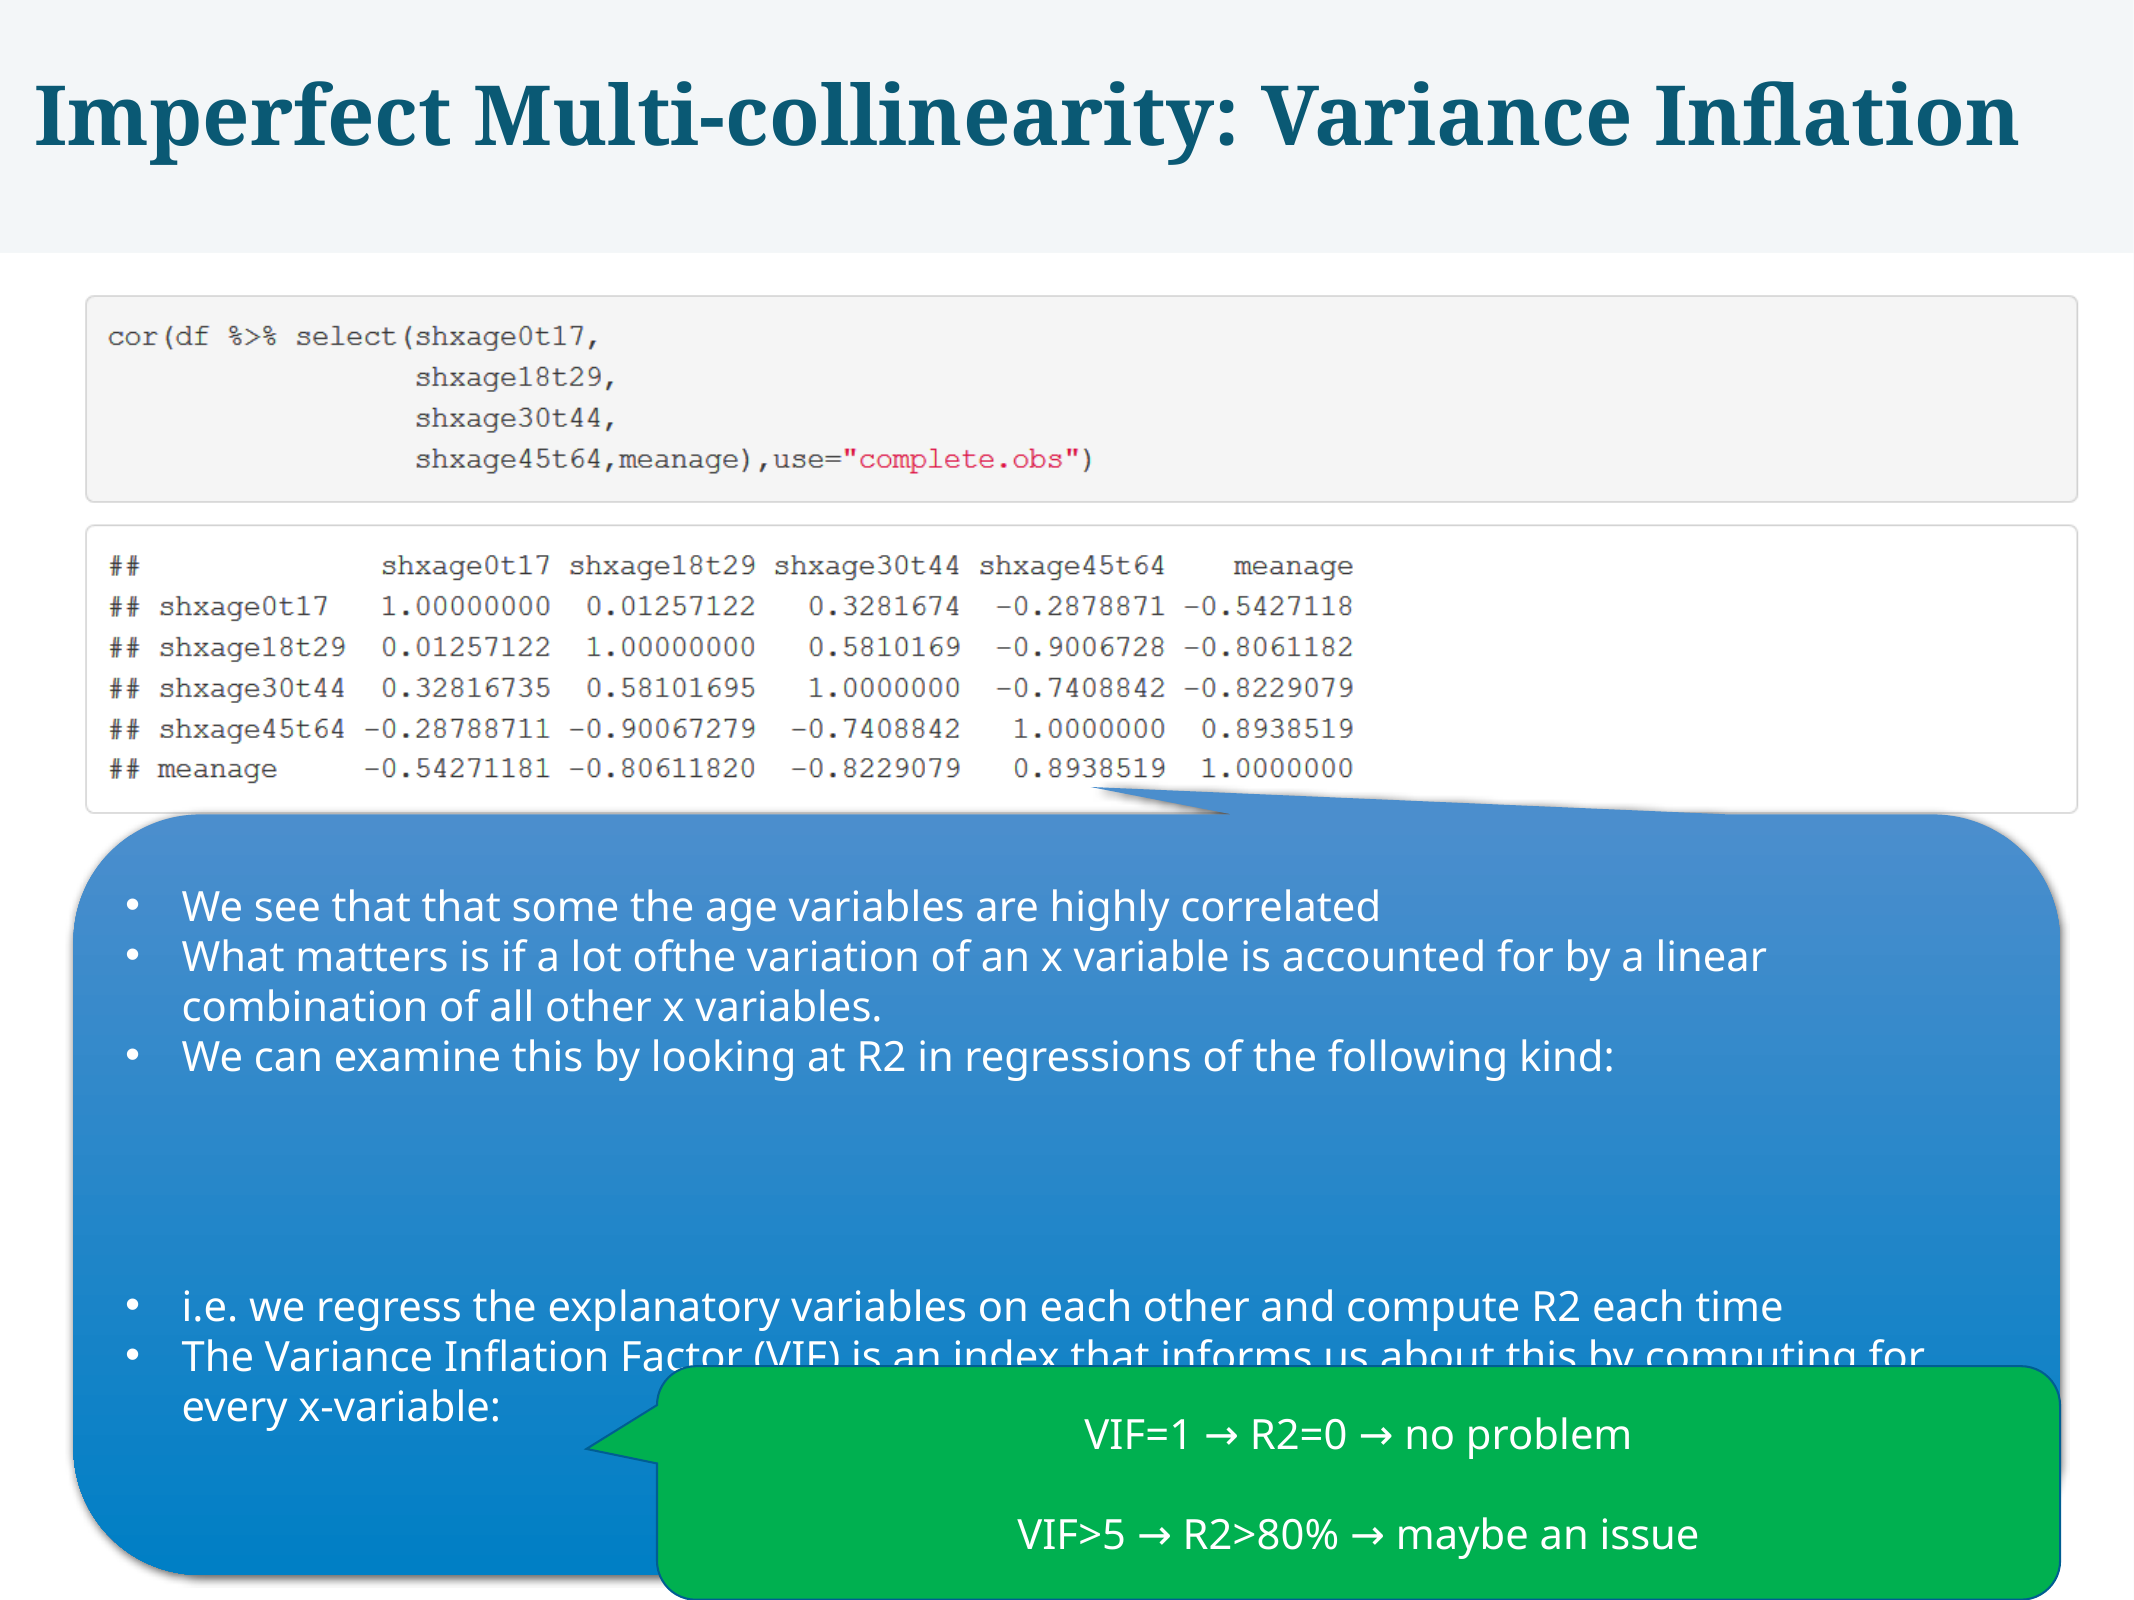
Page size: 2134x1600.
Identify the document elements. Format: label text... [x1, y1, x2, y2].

text_box Imperfect Multi-collinearity: Variance Inflation [19, 55, 2076, 211]
text_box VIF=1 → R2=0 → no problem VIF>5 → R2>80% → maybe an issue [583, 1365, 2062, 1600]
picture [33, 278, 2125, 830]
